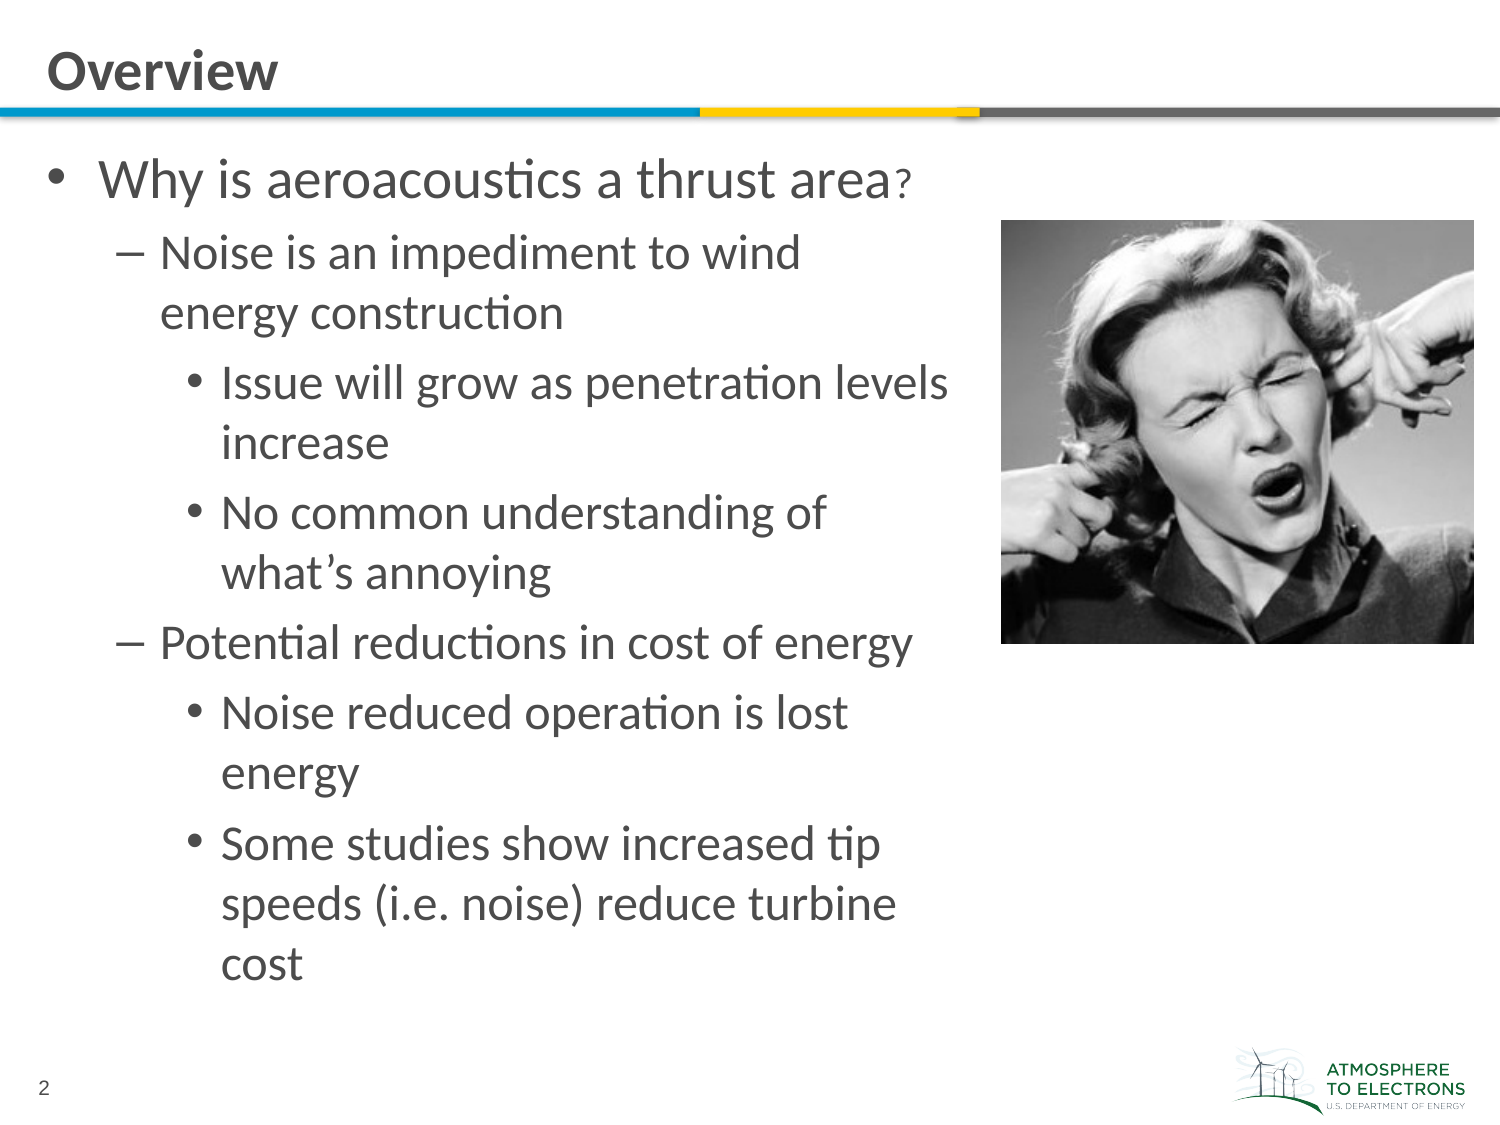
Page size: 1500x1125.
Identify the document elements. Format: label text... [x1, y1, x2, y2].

title Overview [32, 0, 1464, 134]
list Why is aeroacoustics a thrust area? Noise is an impediment to wind energy construction Issue will grow as penetration levels increase No common understanding of what’s annoying Potential reductions in cost of energy Noise reduced operation is lost energy Some studies show increased tip speeds (i.e. noise) reduce turbine cost [31, 133, 967, 1090]
picture [1001, 220, 1474, 645]
picture [1231, 1046, 1465, 1116]
